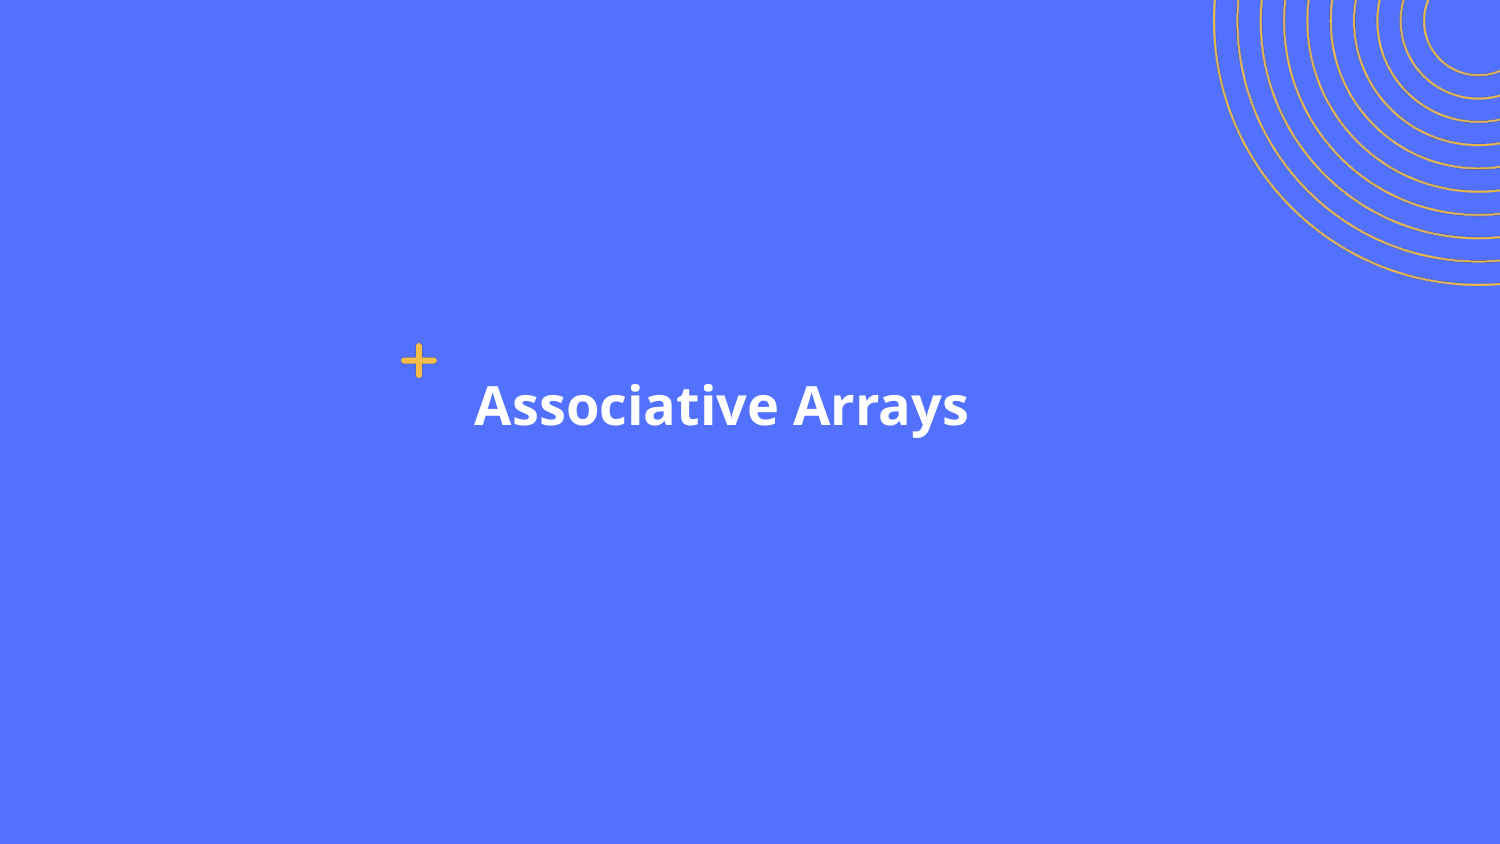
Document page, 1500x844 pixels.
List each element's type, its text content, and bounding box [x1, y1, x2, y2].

picture [1213, 0, 1500, 286]
text_box Associative Arrays [436, 371, 1009, 502]
picture [401, 342, 437, 378]
